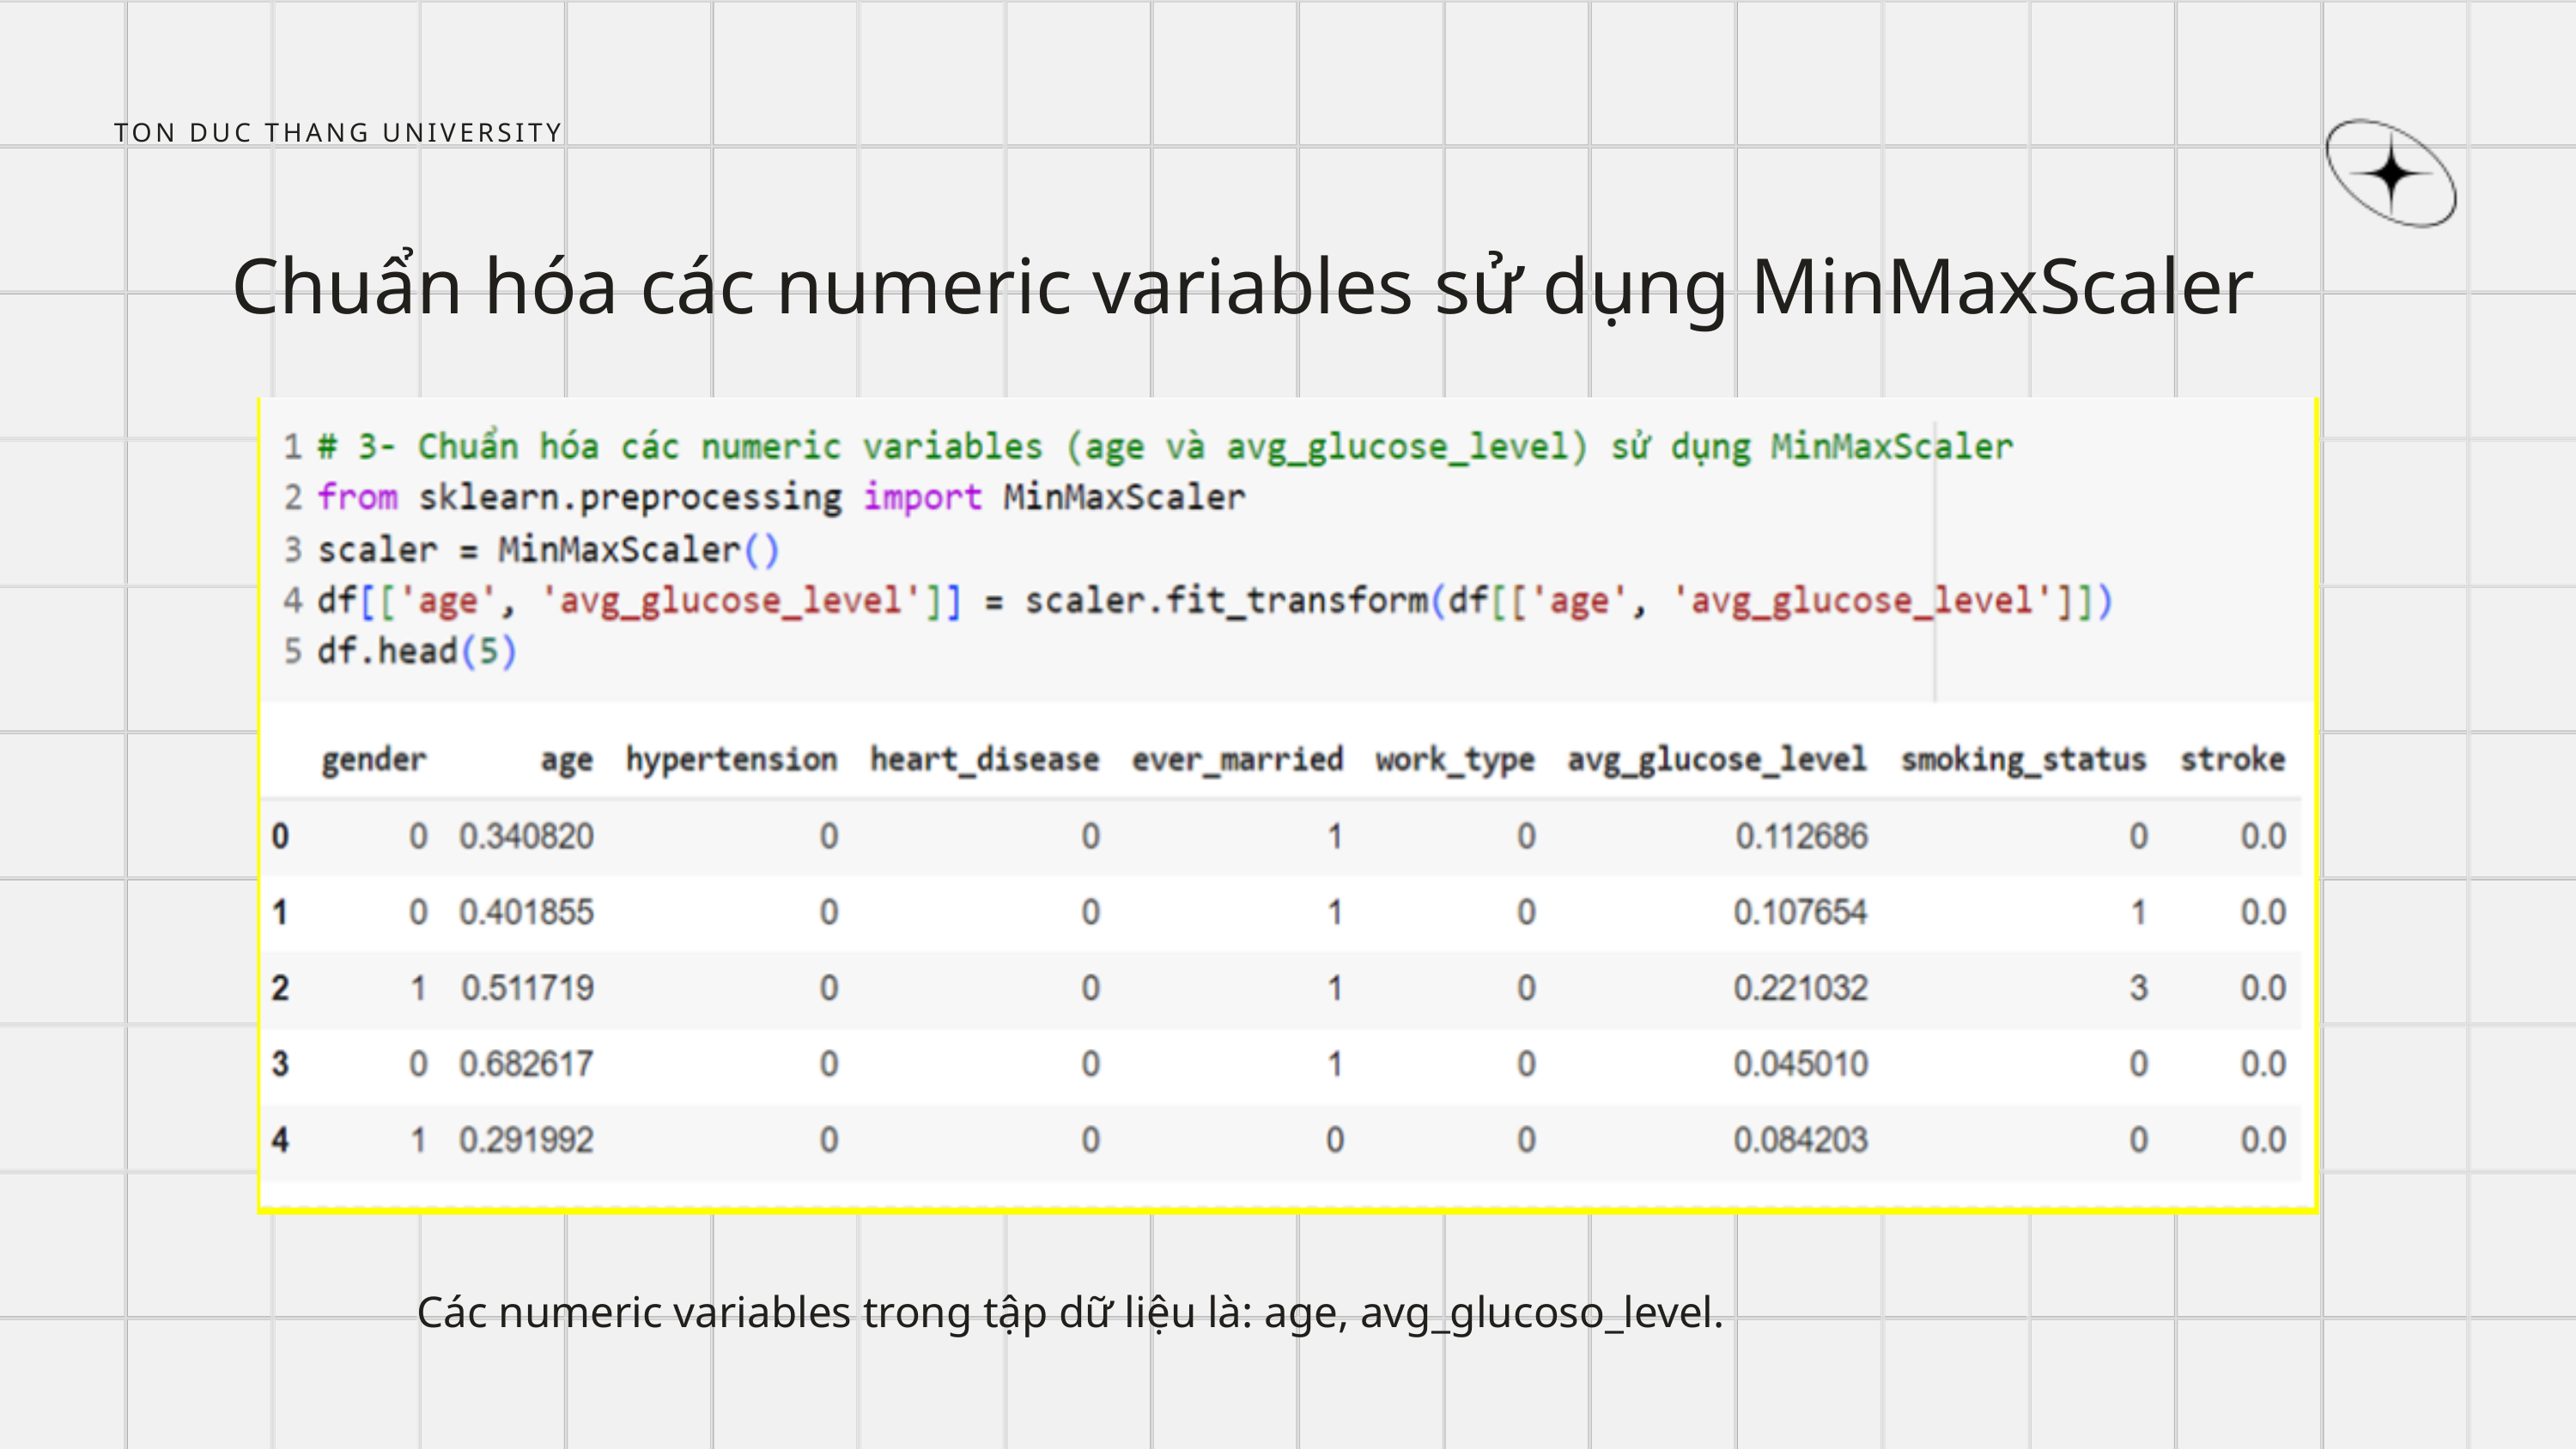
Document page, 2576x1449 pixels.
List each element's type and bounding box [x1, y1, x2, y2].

text_box [0, 0, 2576, 1449]
